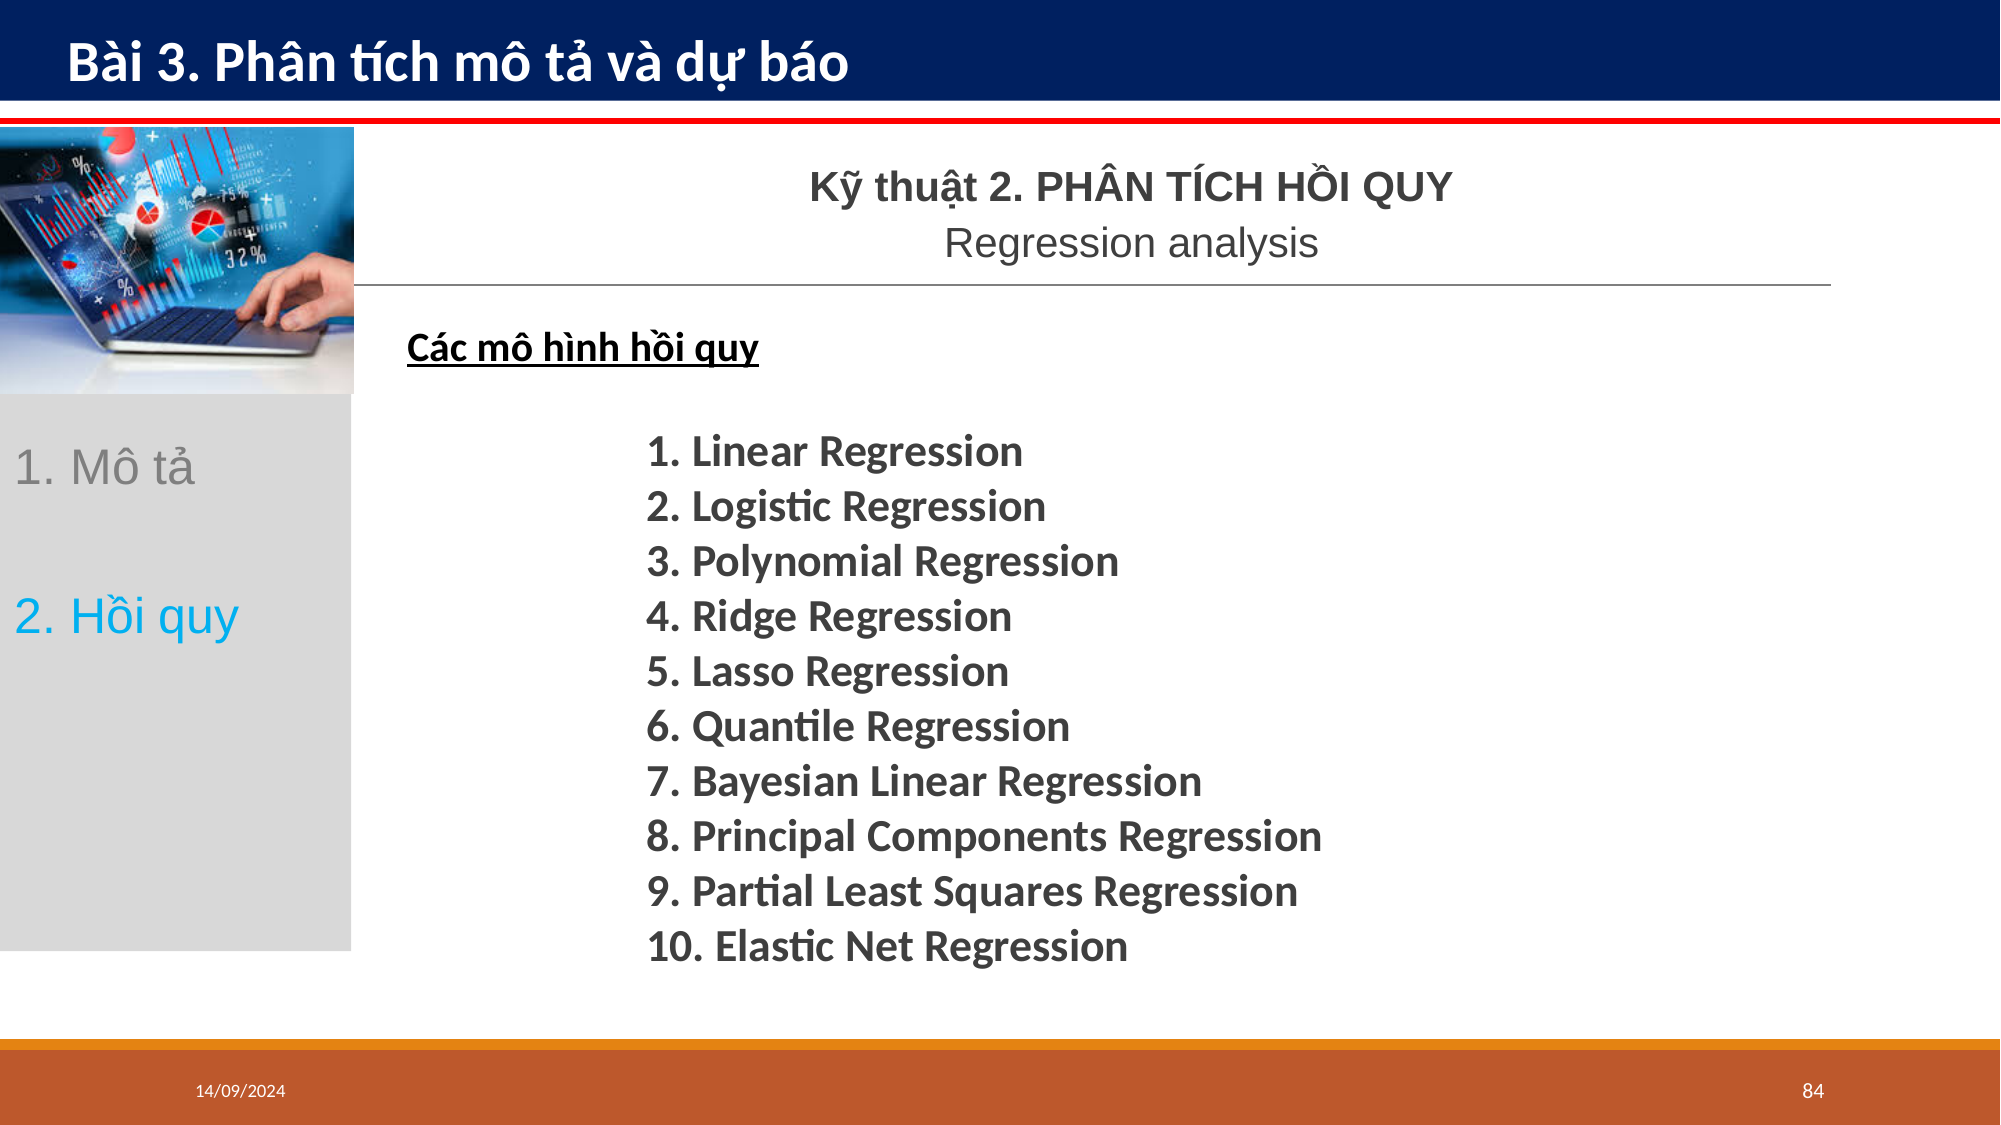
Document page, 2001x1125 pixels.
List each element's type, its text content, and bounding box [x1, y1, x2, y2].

slide_number ‹#› [1624, 1059, 1840, 1120]
text_box 1. Mô tả 2. Hồi quy [0, 400, 352, 952]
text_box Các mô hình hồi quy [392, 312, 1893, 378]
text_box Bài 3. Phân tích mô tả và dự báo [0, 0, 2000, 101]
text_box Kỹ thuật 2. PHÂN TÍCH HỒI QUY Regression analysis [559, 146, 1704, 274]
picture [0, 127, 354, 394]
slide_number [180, 1059, 586, 1120]
text_box 1. Linear Regression 2. Logistic Regression 3. Polynomial Regression 4. Ridge Regression 5. Lasso Regression 6. Quantile Regression 7. Bayesian Linear Regression 8. Principal Components Regression 9. Partial Least Squares Regression 10. Elastic Net Regression [631, 412, 1632, 978]
